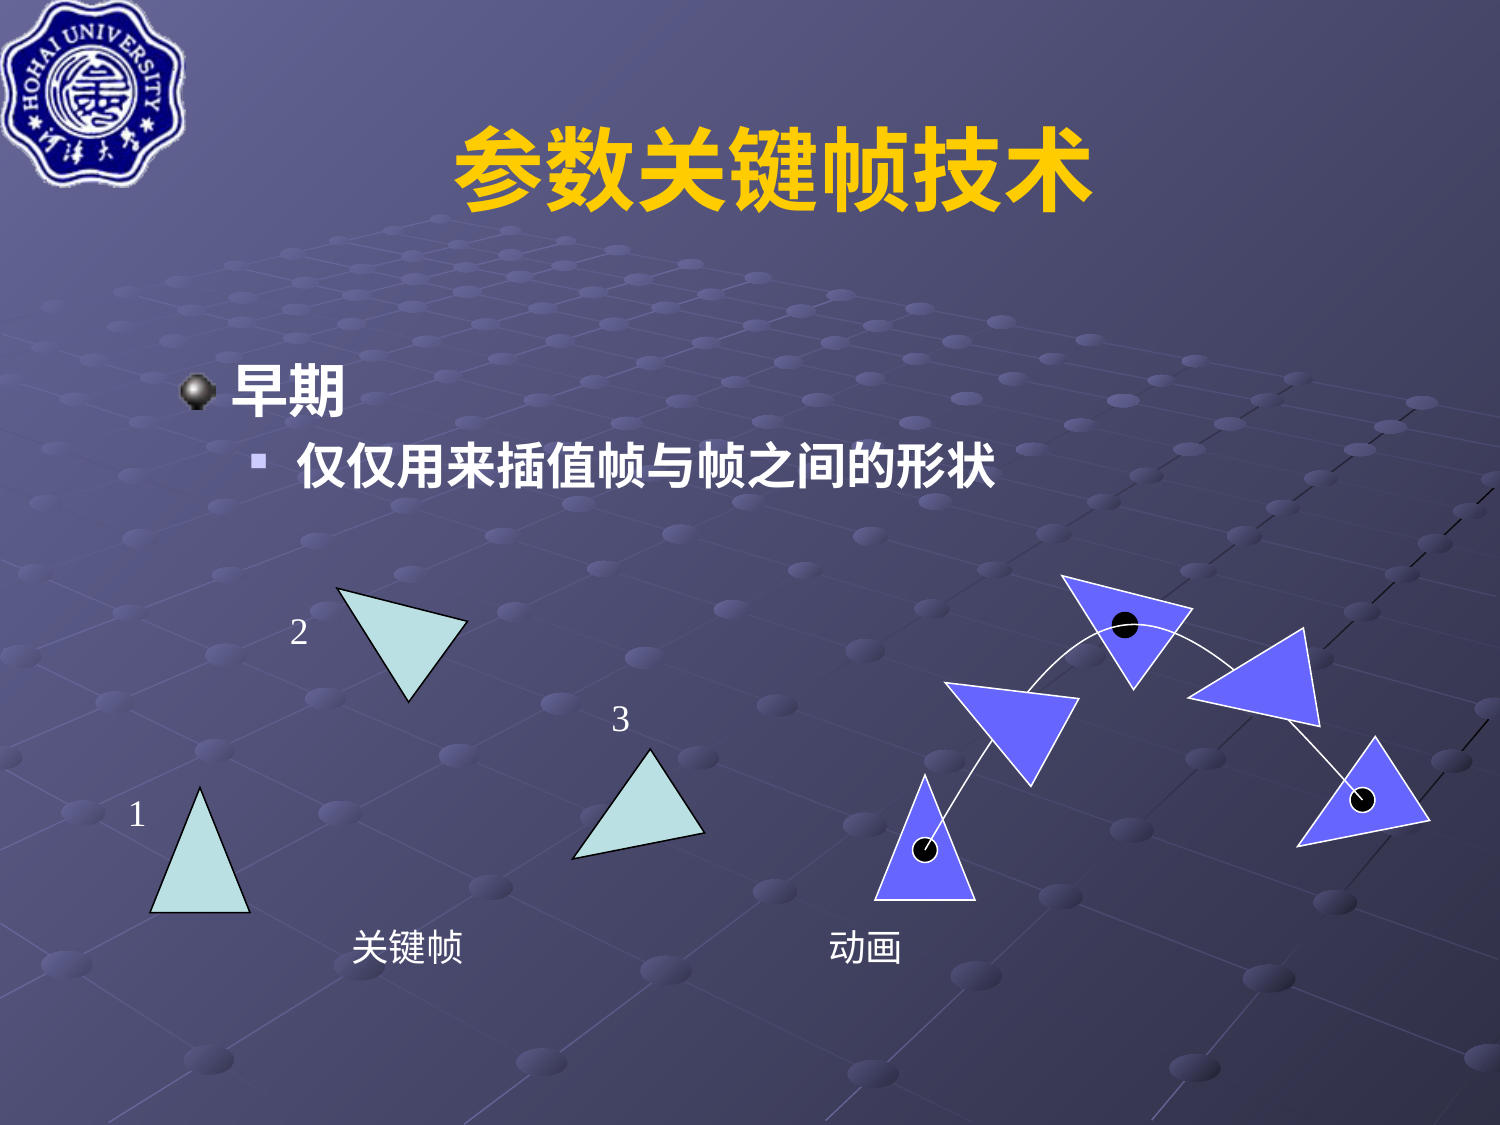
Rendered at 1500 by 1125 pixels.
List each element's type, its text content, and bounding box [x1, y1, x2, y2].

text_box [1350, 787, 1375, 813]
title 参数关键帧技术 [147, 49, 1400, 286]
text_box [912, 837, 938, 863]
picture [174, 368, 216, 410]
text_box [945, 682, 1079, 787]
text_box [875, 774, 976, 901]
list 早期 仅仅用来插值帧与帧之间的形状 [159, 255, 1389, 965]
text_box [572, 748, 705, 860]
text_box [1112, 612, 1138, 627]
text_box [1188, 627, 1320, 727]
text_box 3 [596, 686, 646, 747]
text_box [924, 624, 1363, 850]
picture [0, 0, 186, 188]
text_box [336, 588, 468, 703]
text_box [1061, 575, 1193, 633]
text_box 关键帧 动画 [336, 916, 1282, 977]
text_box [1297, 736, 1430, 847]
text_box 1 [113, 781, 162, 842]
text_box [150, 787, 250, 913]
slide_number [1074, 1023, 1426, 1100]
text_box 2 [275, 599, 324, 660]
